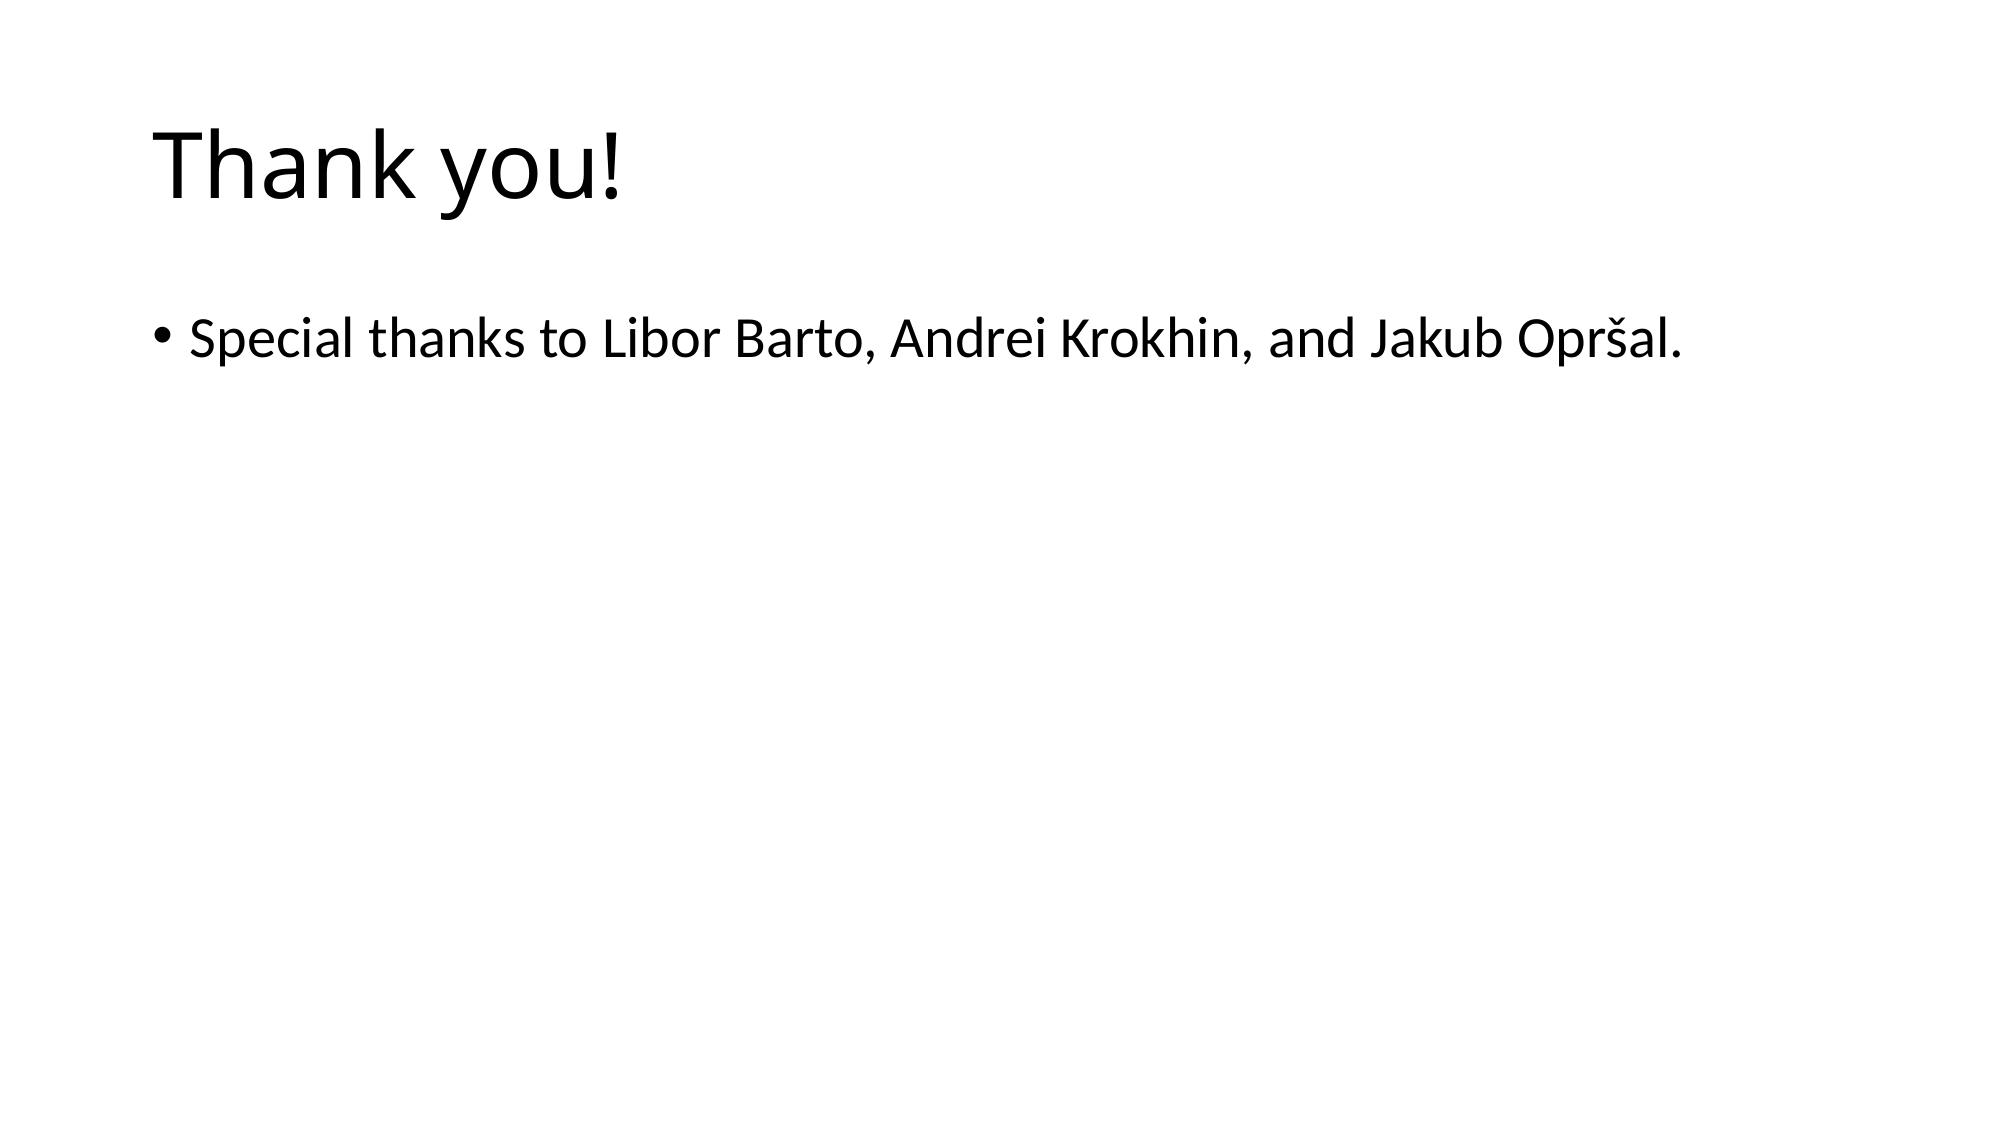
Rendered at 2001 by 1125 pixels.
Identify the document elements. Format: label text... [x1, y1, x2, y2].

list Special thanks to Libor Barto, Andrei Krokhin, and Jakub Opršal. [137, 299, 1863, 1014]
title Thank you! [137, 59, 1863, 278]
